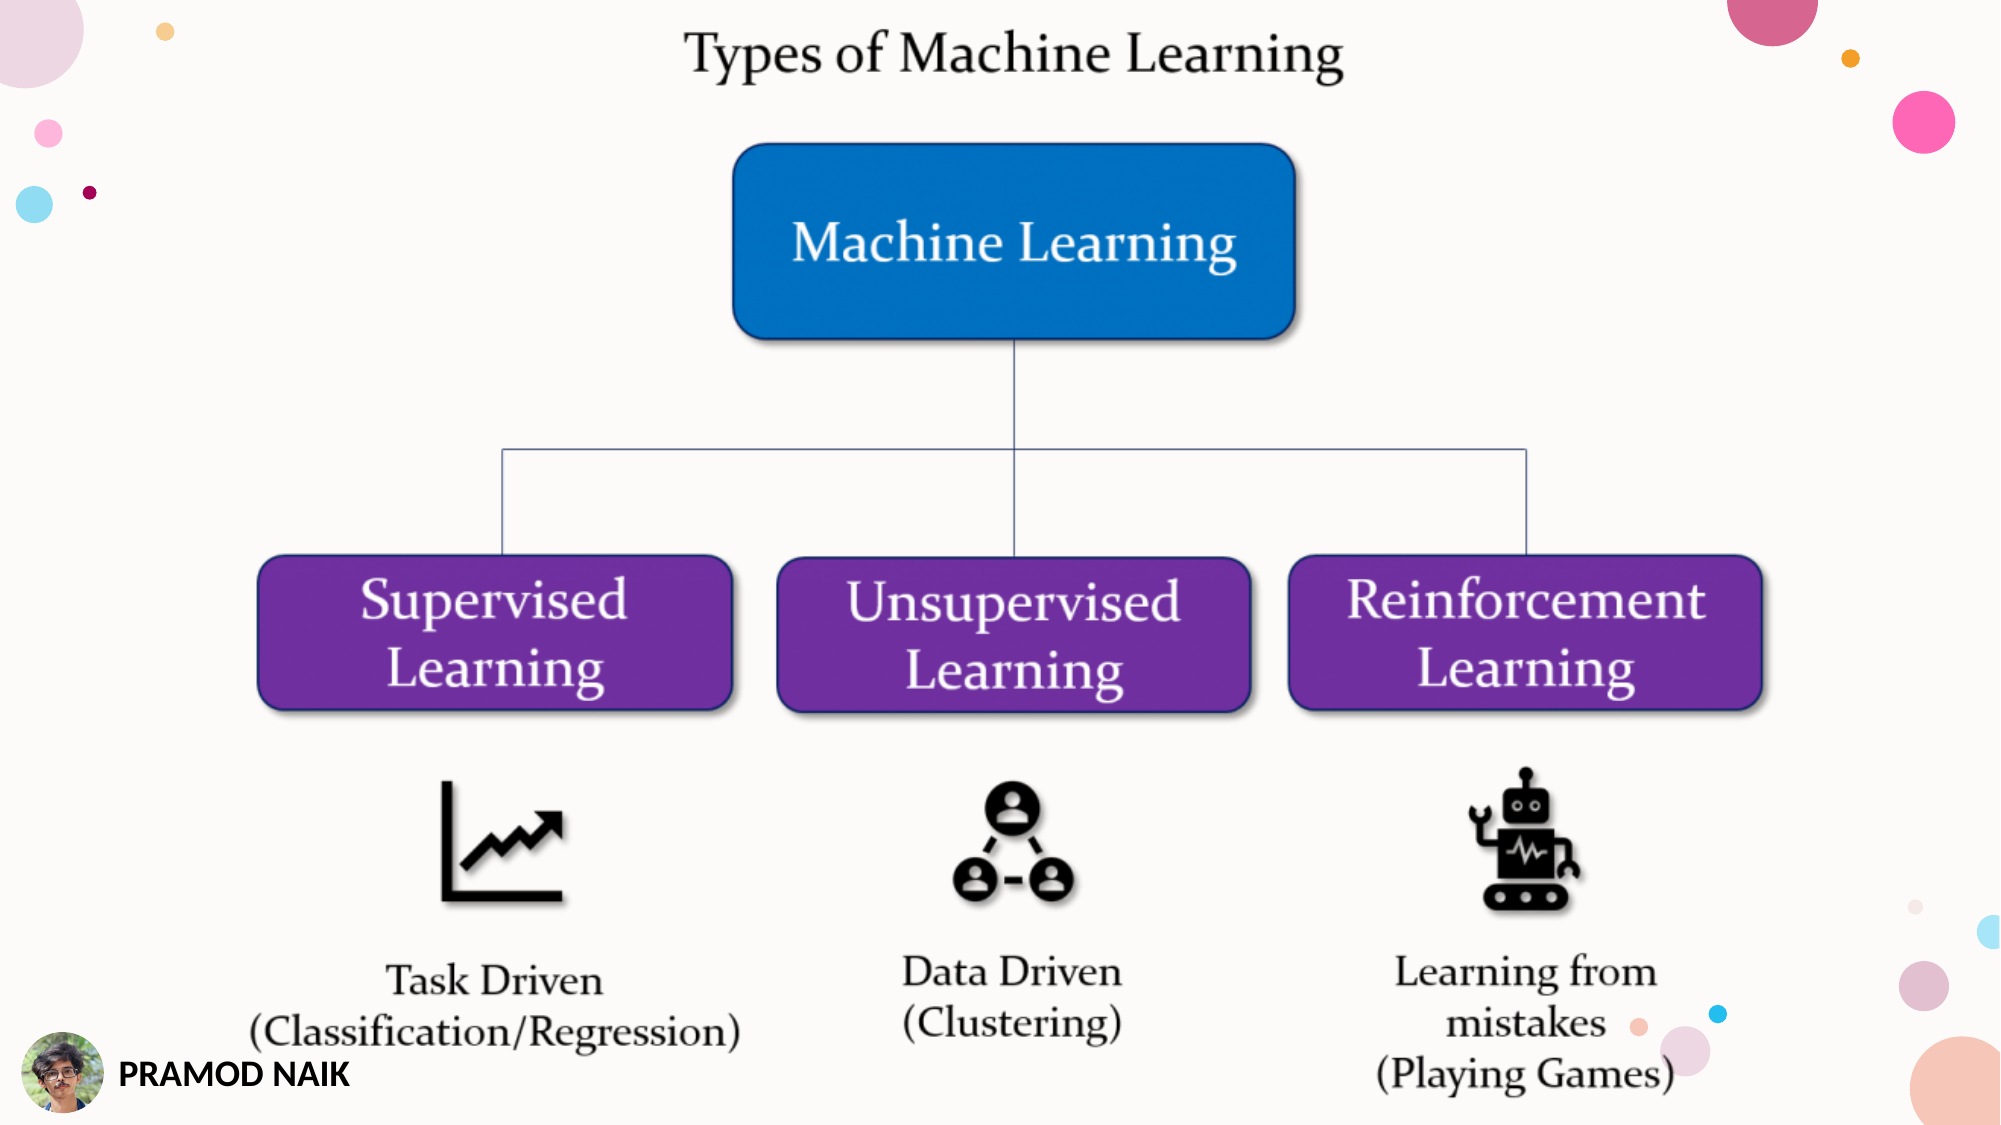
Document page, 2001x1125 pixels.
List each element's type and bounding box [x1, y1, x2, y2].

picture [222, 0, 1778, 1125]
picture [21, 1031, 104, 1114]
